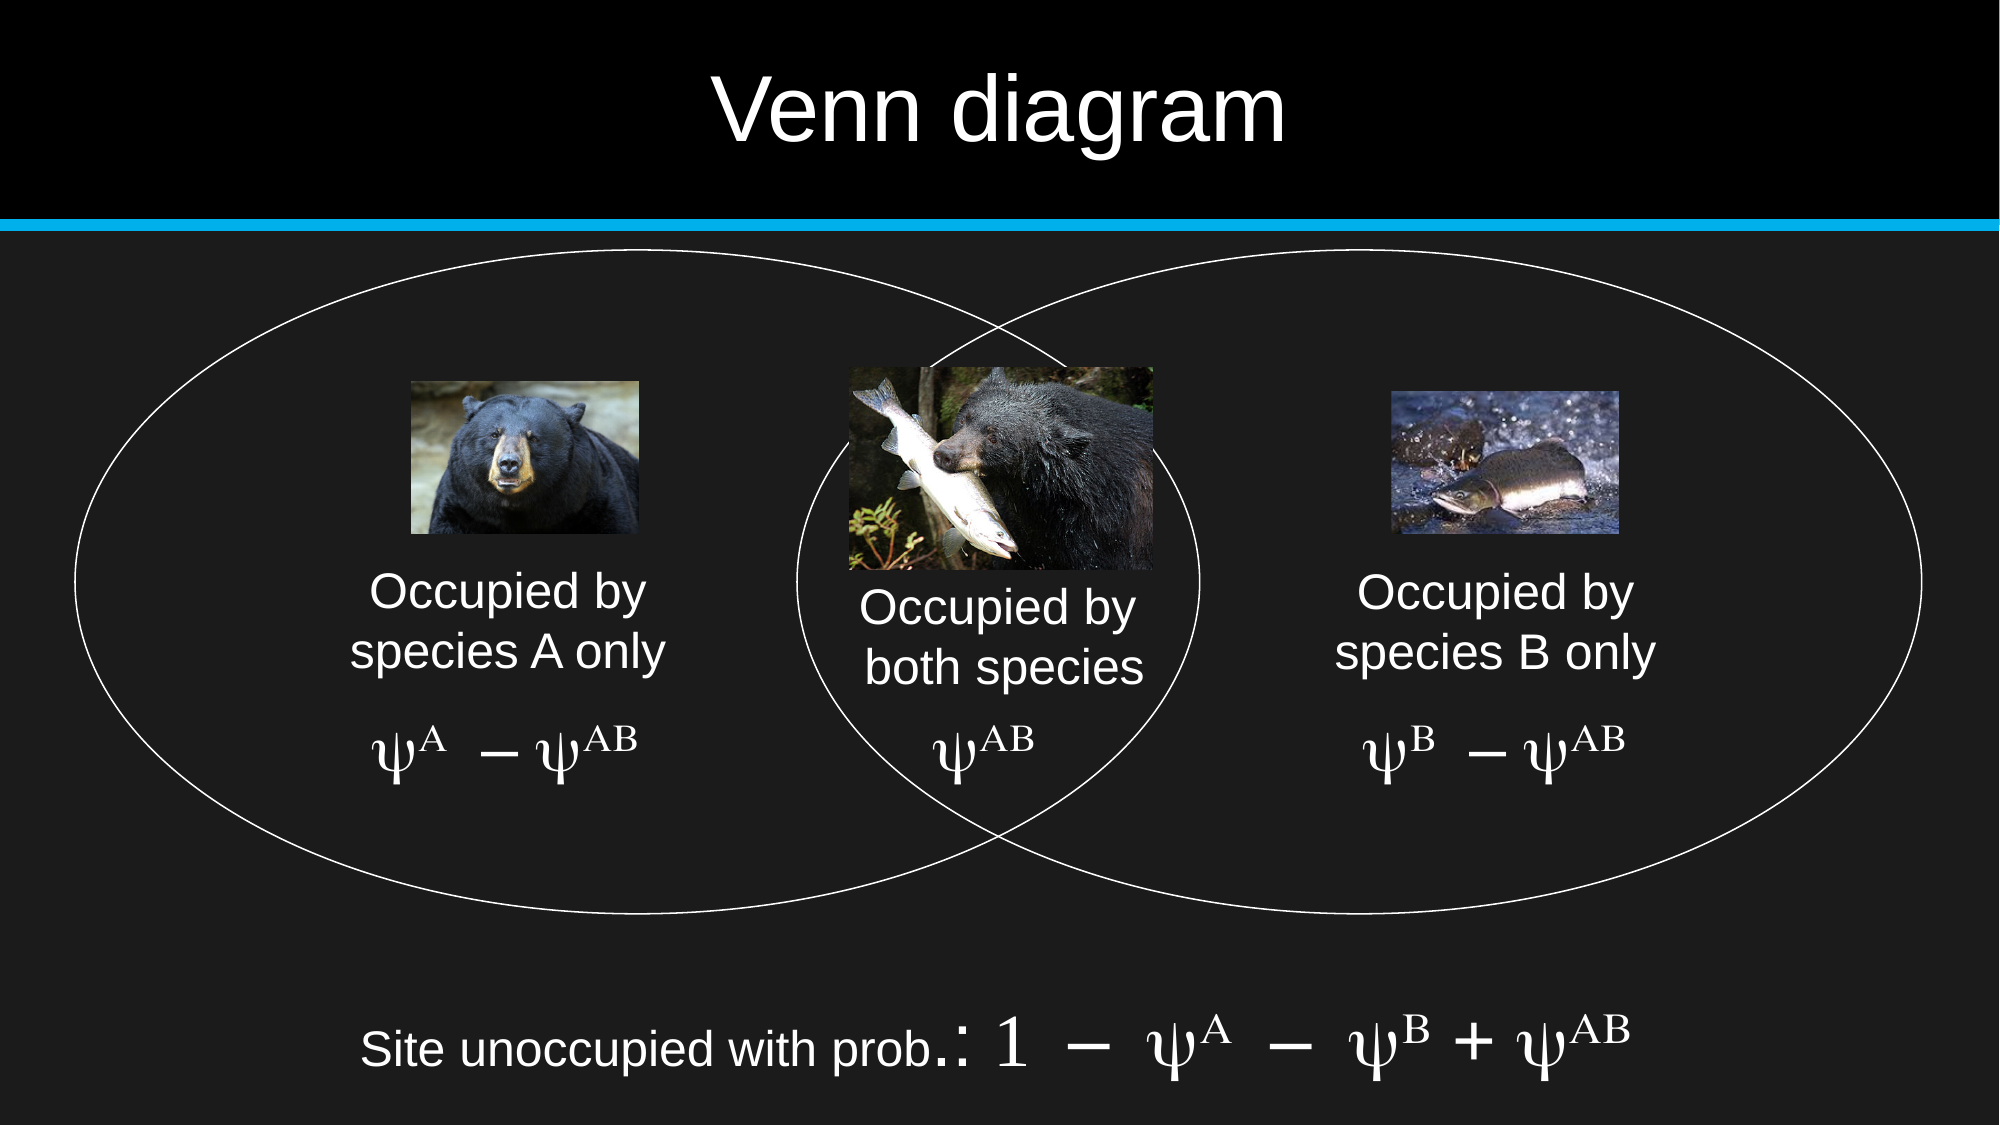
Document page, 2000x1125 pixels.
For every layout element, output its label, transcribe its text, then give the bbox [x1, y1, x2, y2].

picture [1391, 391, 1619, 534]
text_box [796, 249, 1923, 915]
text_box [74, 249, 998, 915]
picture [411, 381, 639, 534]
title Venn diagram [174, 20, 1825, 201]
picture [849, 367, 1153, 570]
text_box Site unoccupied with prob.: 1 – yA – yB + yAB [244, 982, 1747, 1090]
